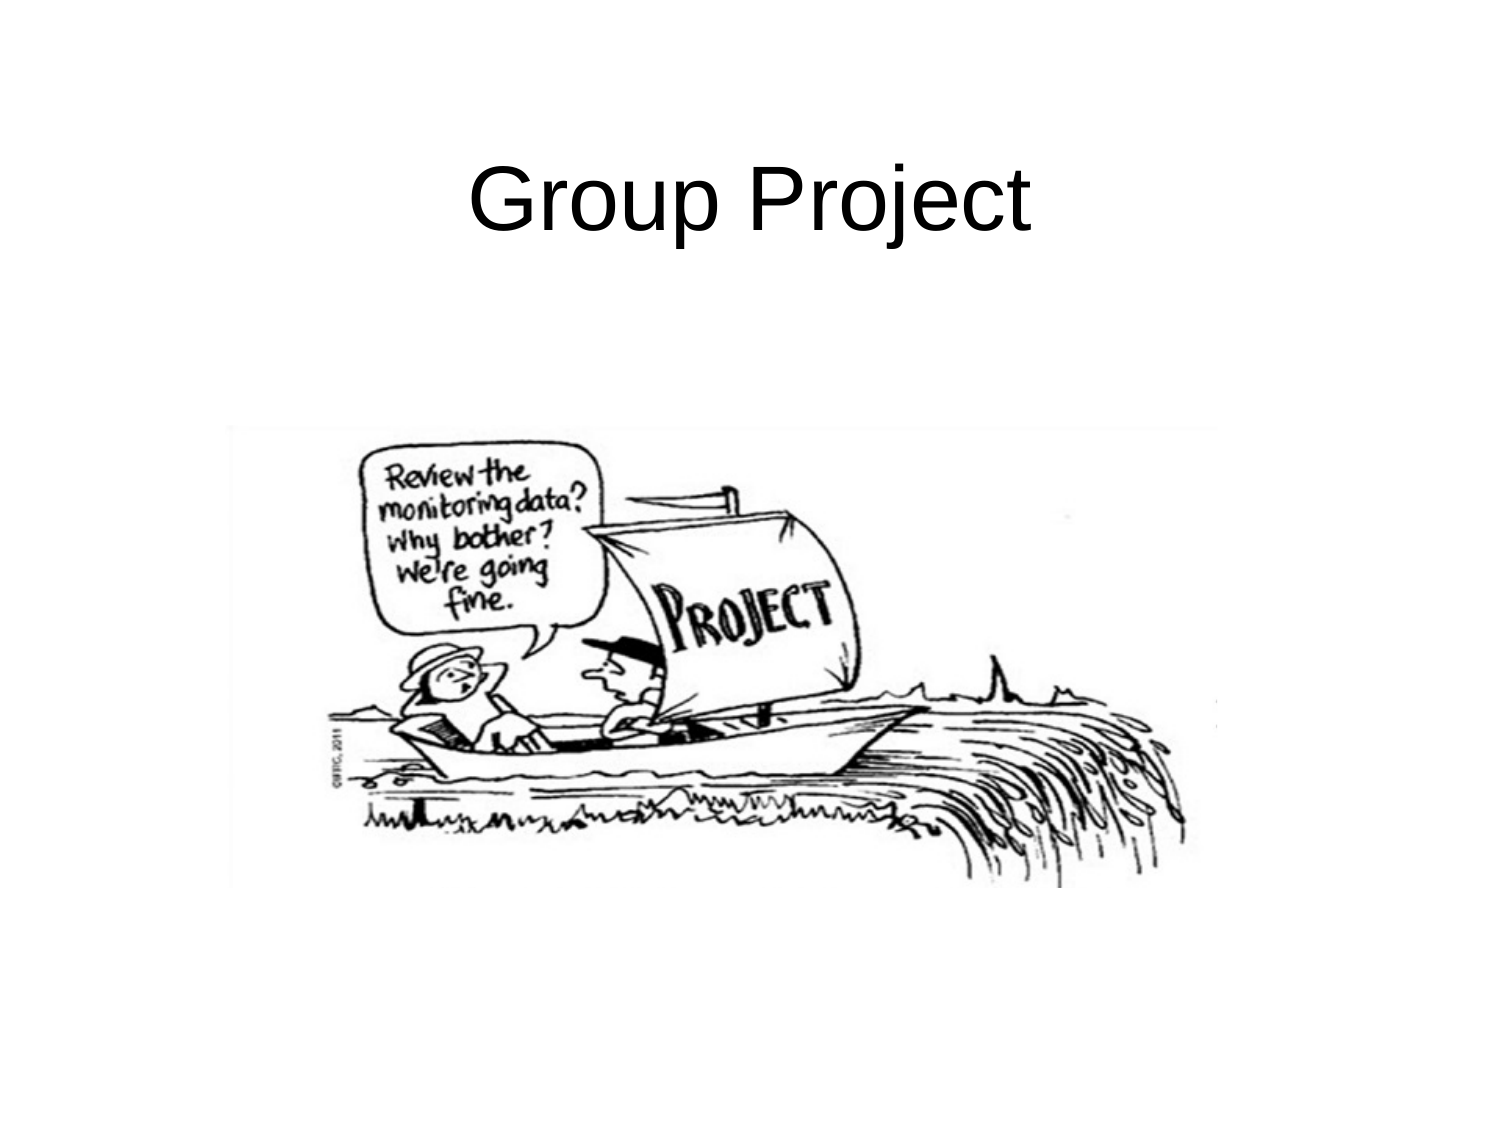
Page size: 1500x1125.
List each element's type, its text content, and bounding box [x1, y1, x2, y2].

picture [224, 424, 1218, 888]
title Group Project [112, 99, 1388, 288]
